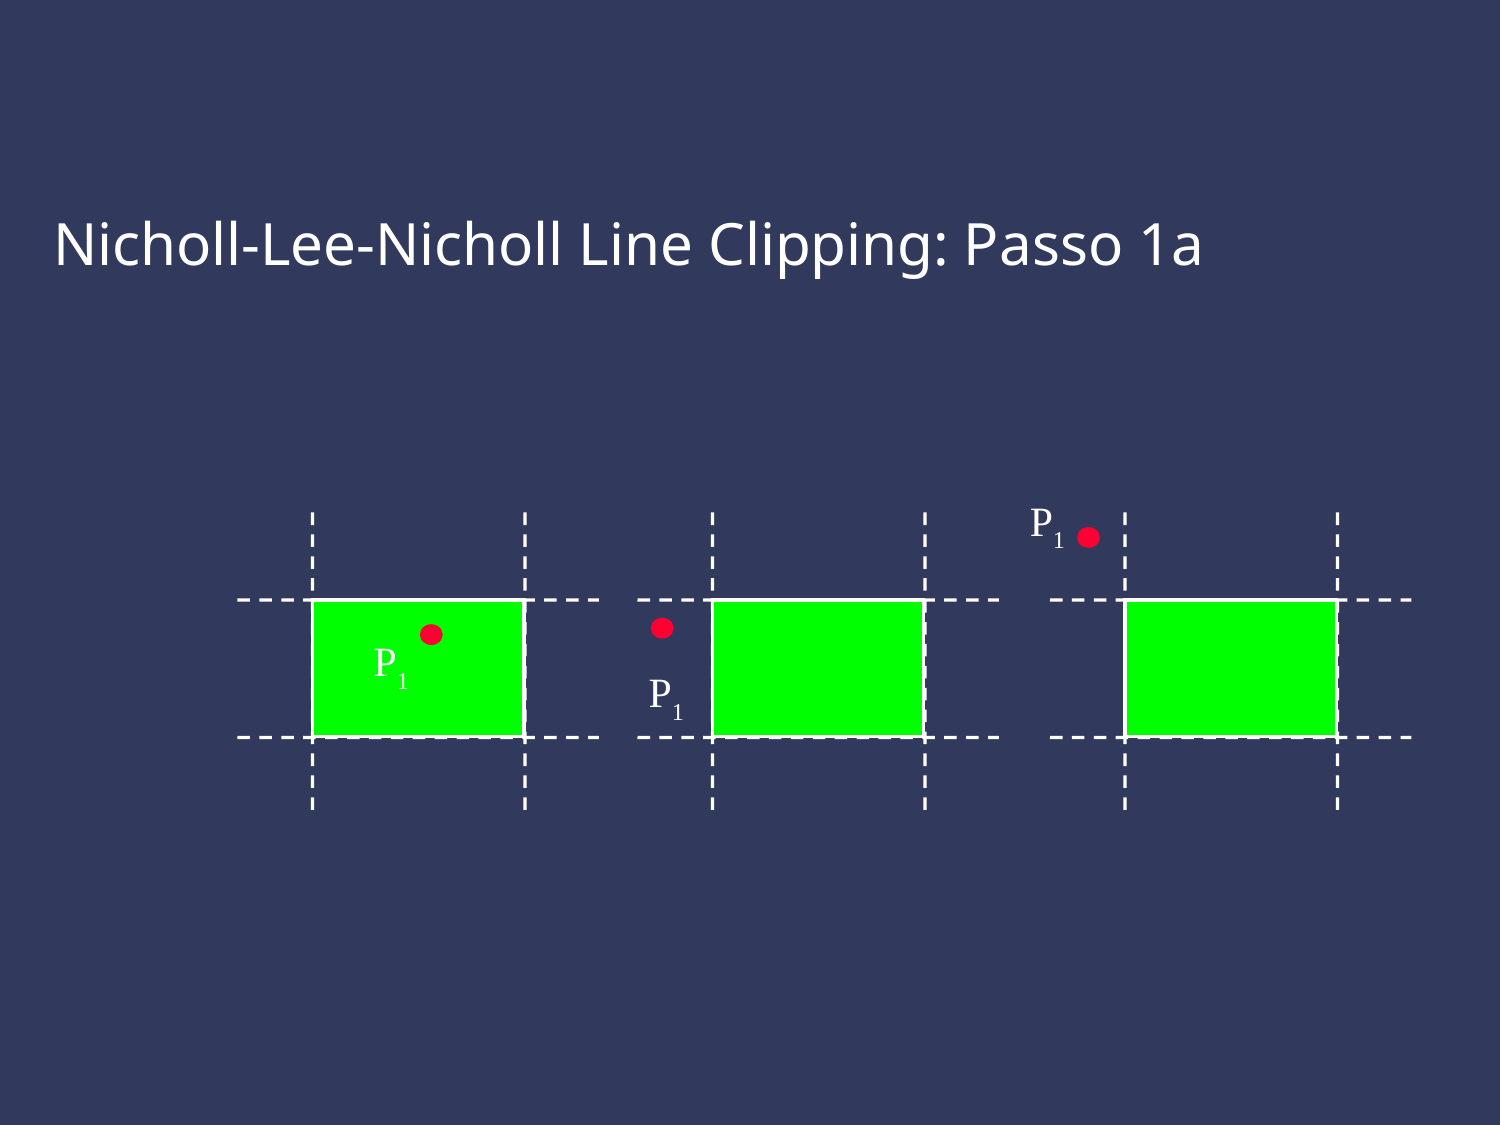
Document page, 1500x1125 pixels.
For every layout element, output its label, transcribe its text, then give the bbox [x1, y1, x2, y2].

text_box Nicholl-Lee-Nicholl Line Clipping: Passo 1a [38, 193, 1450, 292]
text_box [236, 486, 1412, 812]
